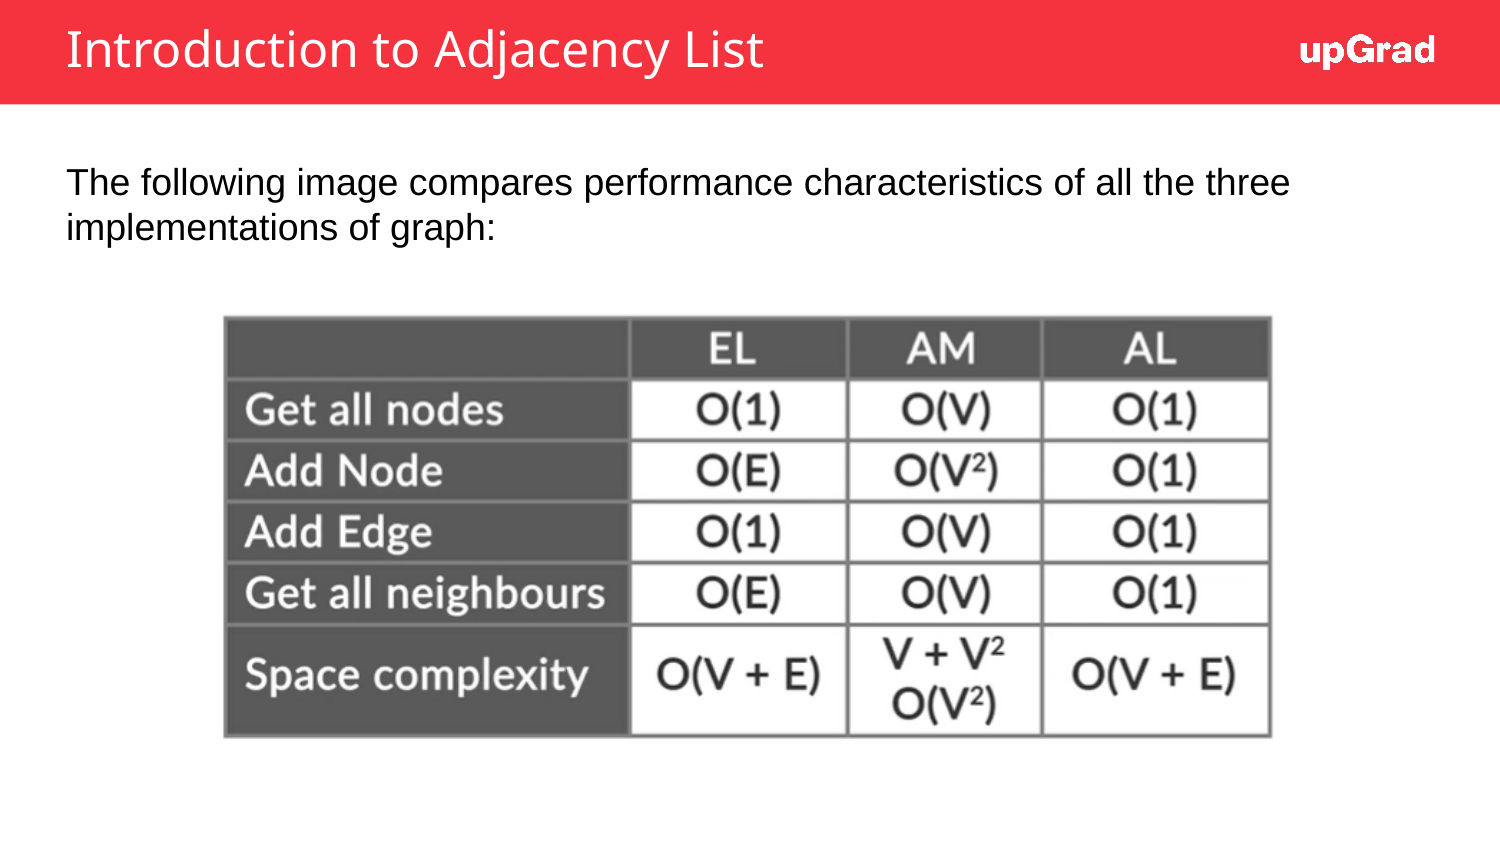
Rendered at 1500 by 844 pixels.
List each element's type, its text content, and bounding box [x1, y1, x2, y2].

text_box Introduction to Adjacency List [63, 15, 1203, 80]
text_box [0, 0, 1500, 105]
text_box [1300, 34, 1435, 70]
picture [201, 292, 1299, 765]
text_box The following image compares performance characteristics of all the three implementations of graph: [51, 142, 1450, 271]
